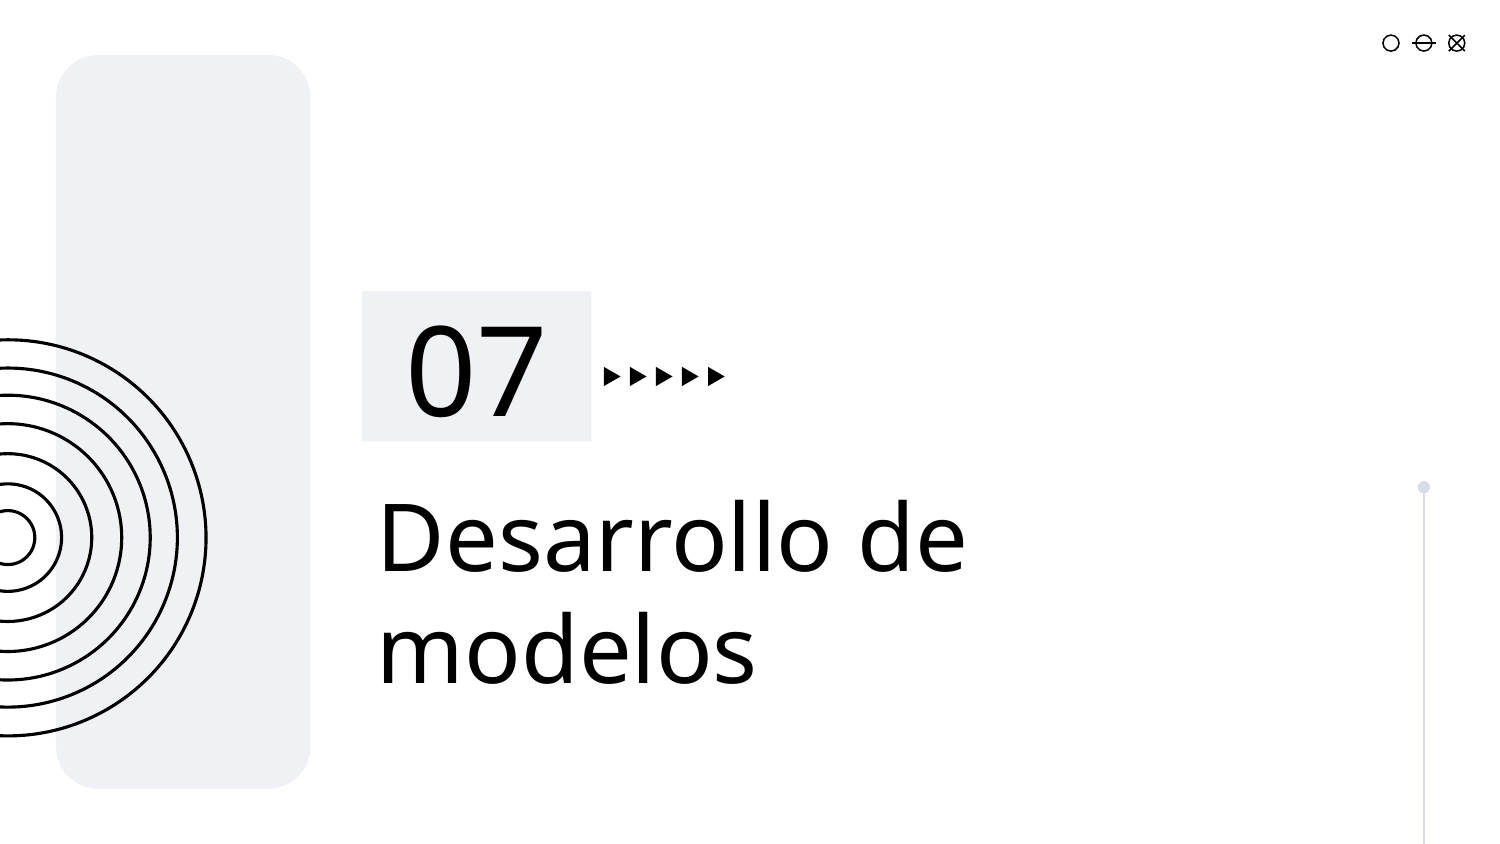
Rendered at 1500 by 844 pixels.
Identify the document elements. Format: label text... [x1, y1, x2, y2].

title 07 [361, 291, 592, 442]
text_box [0, 339, 207, 737]
title Desarrollo de modelos [361, 462, 1142, 711]
text_box [55, 54, 311, 789]
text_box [603, 366, 725, 387]
